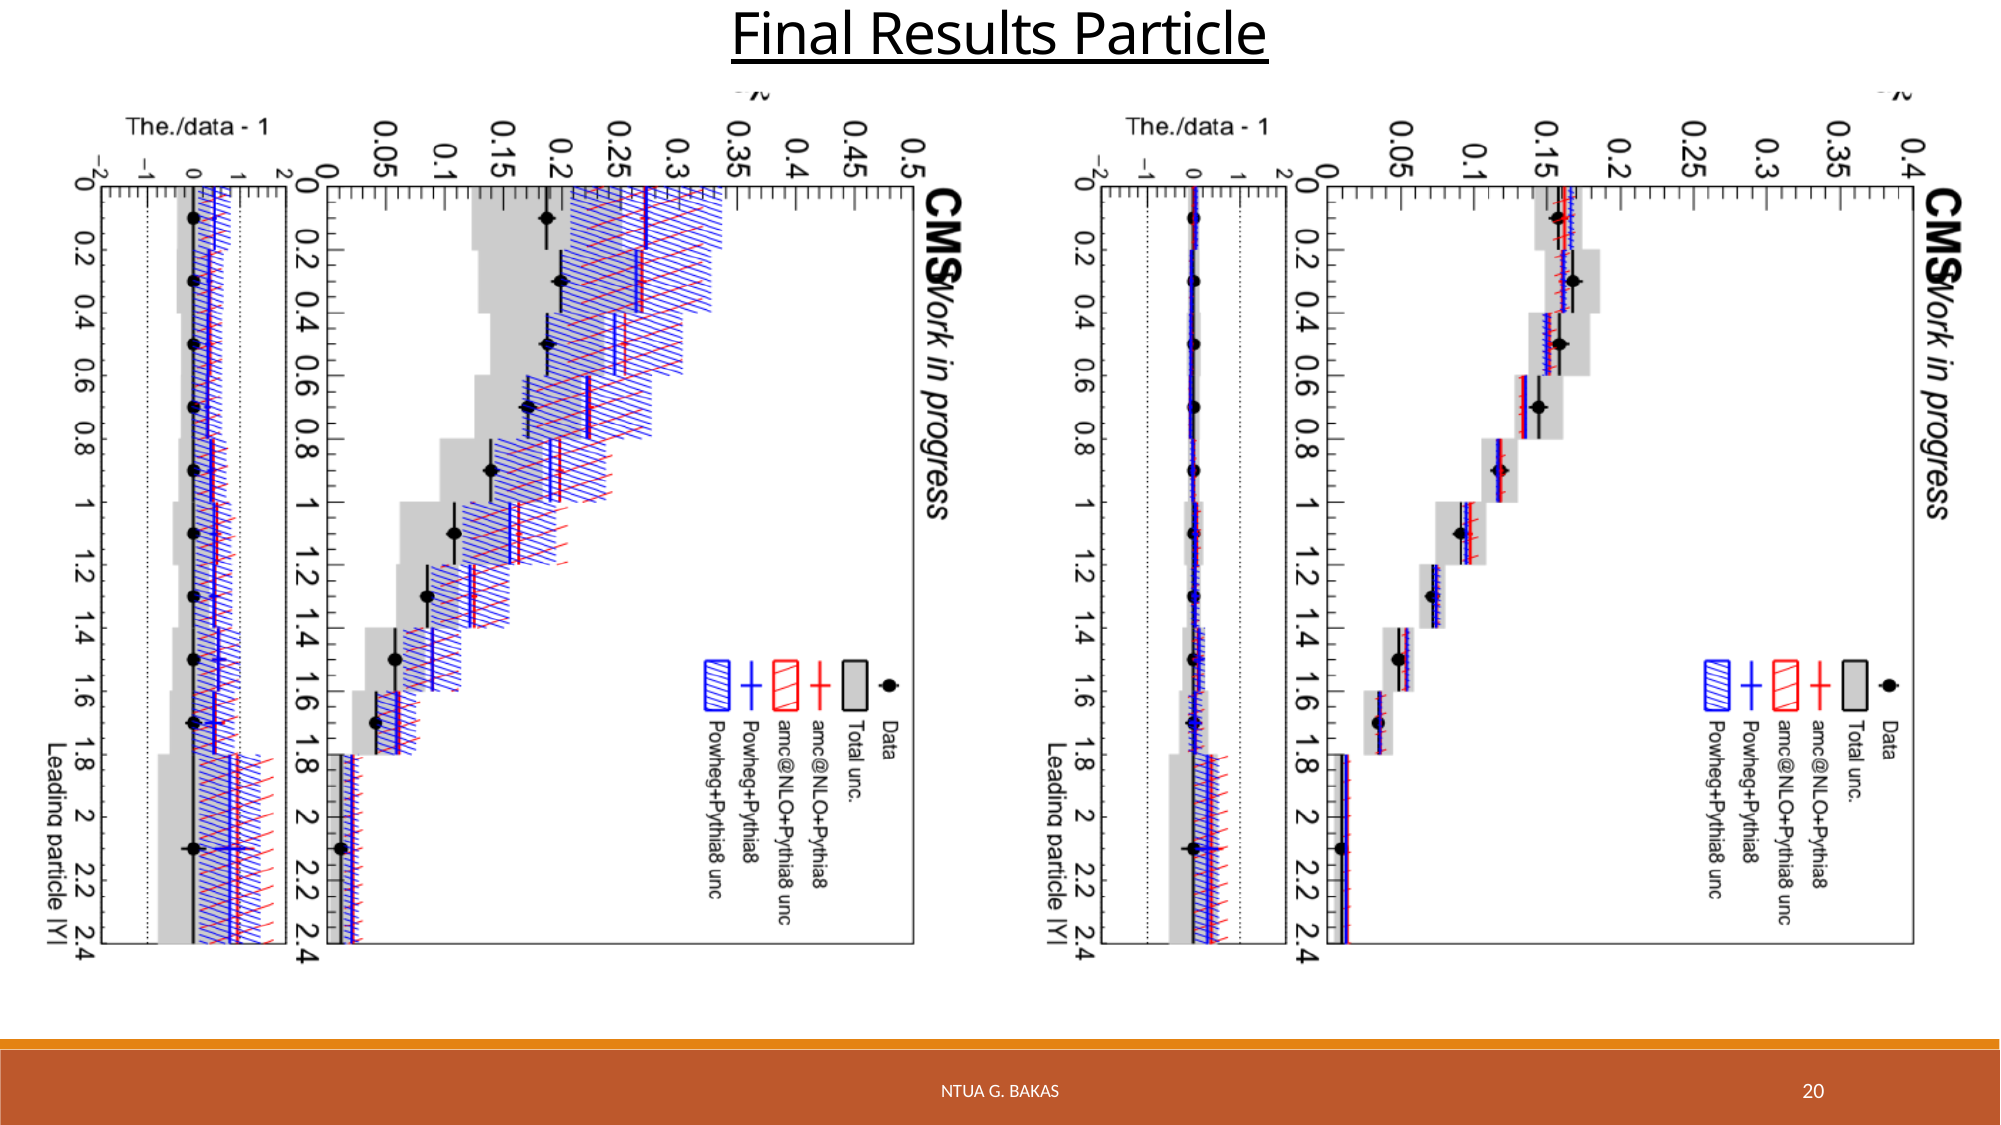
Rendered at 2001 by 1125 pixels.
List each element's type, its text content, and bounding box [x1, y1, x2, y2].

text_box Final Results Particle [136, 0, 1863, 75]
picture [18, 71, 962, 1054]
footer NTUA G. Bakas [604, 1059, 1396, 1120]
picture [1018, 71, 1962, 1054]
slide_number 20 [1624, 1061, 1840, 1120]
